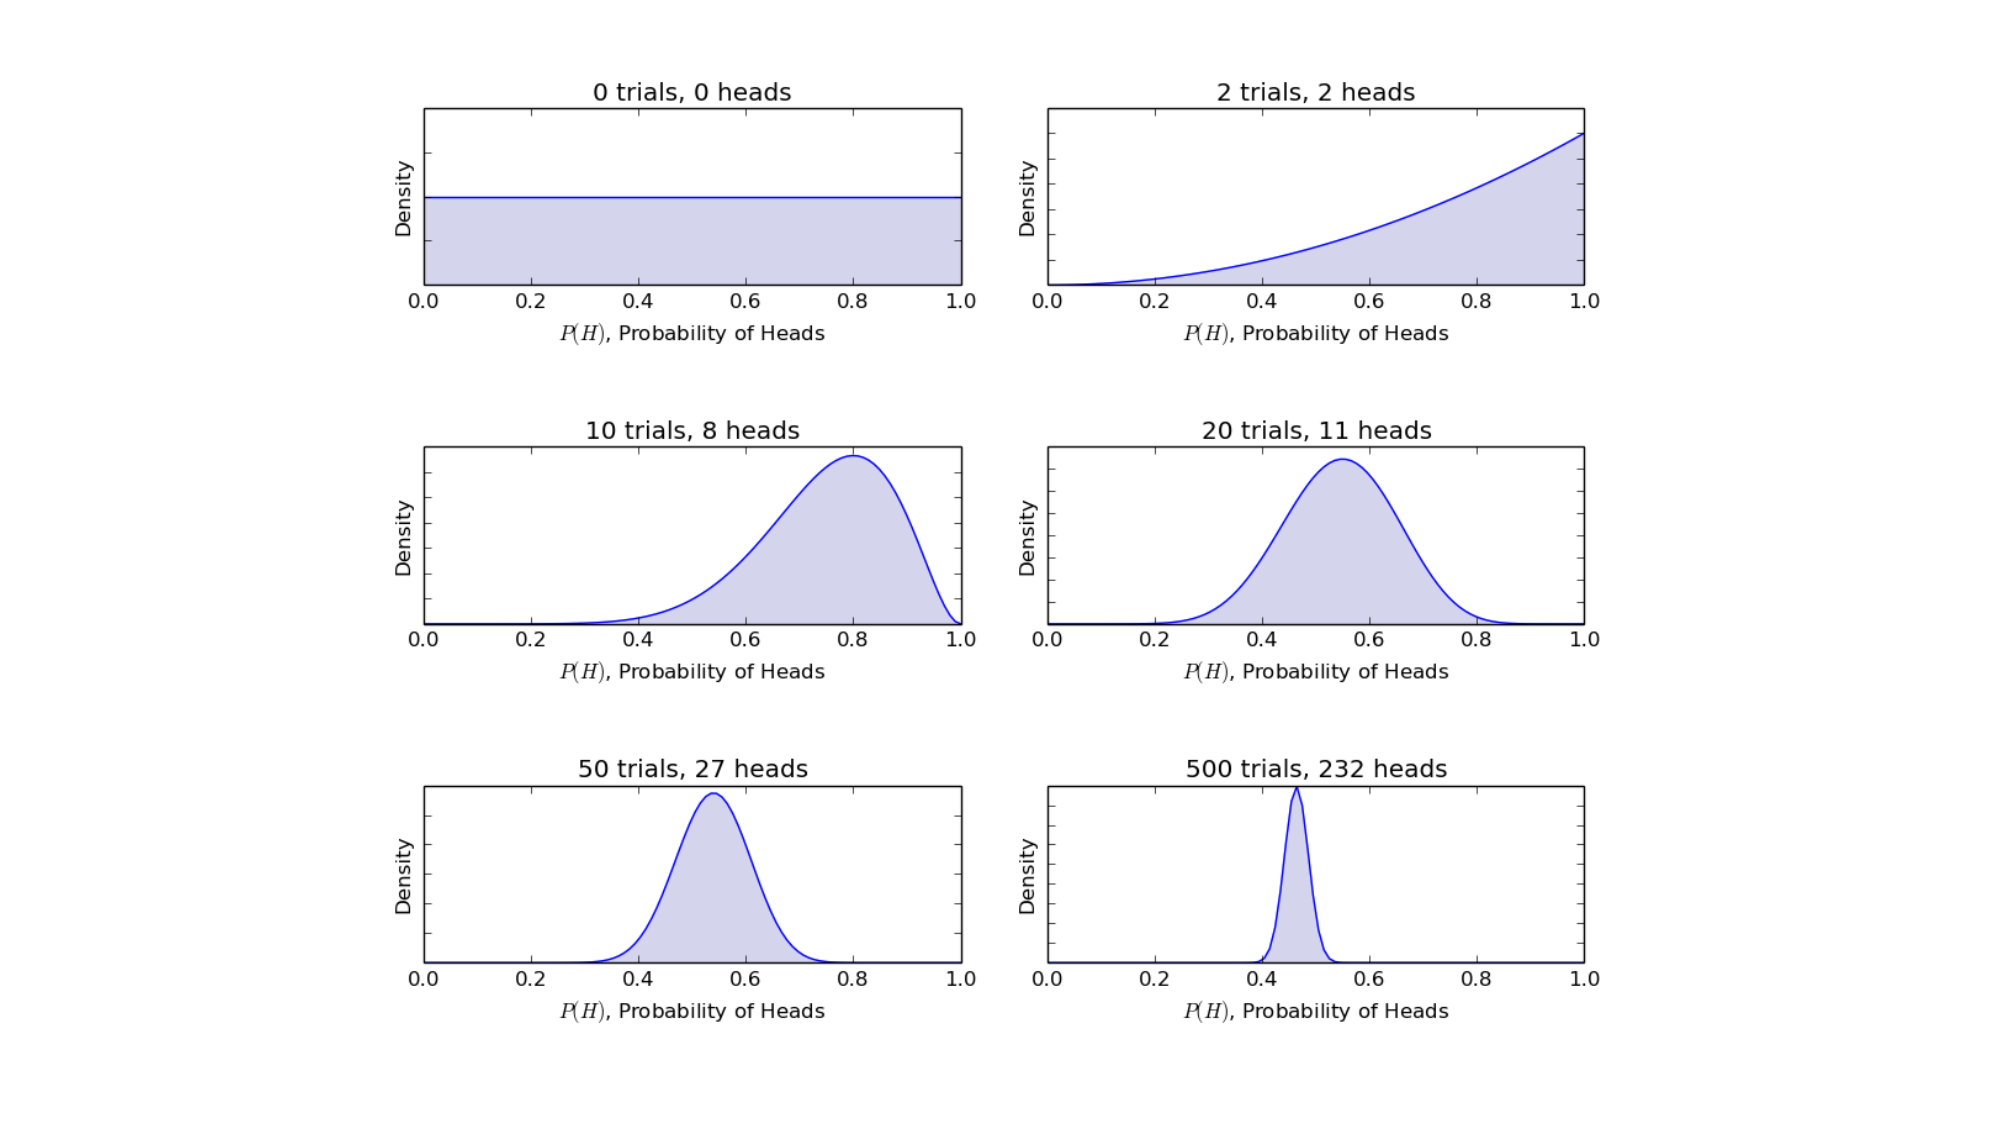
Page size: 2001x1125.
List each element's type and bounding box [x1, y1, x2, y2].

picture [356, 39, 1632, 1086]
